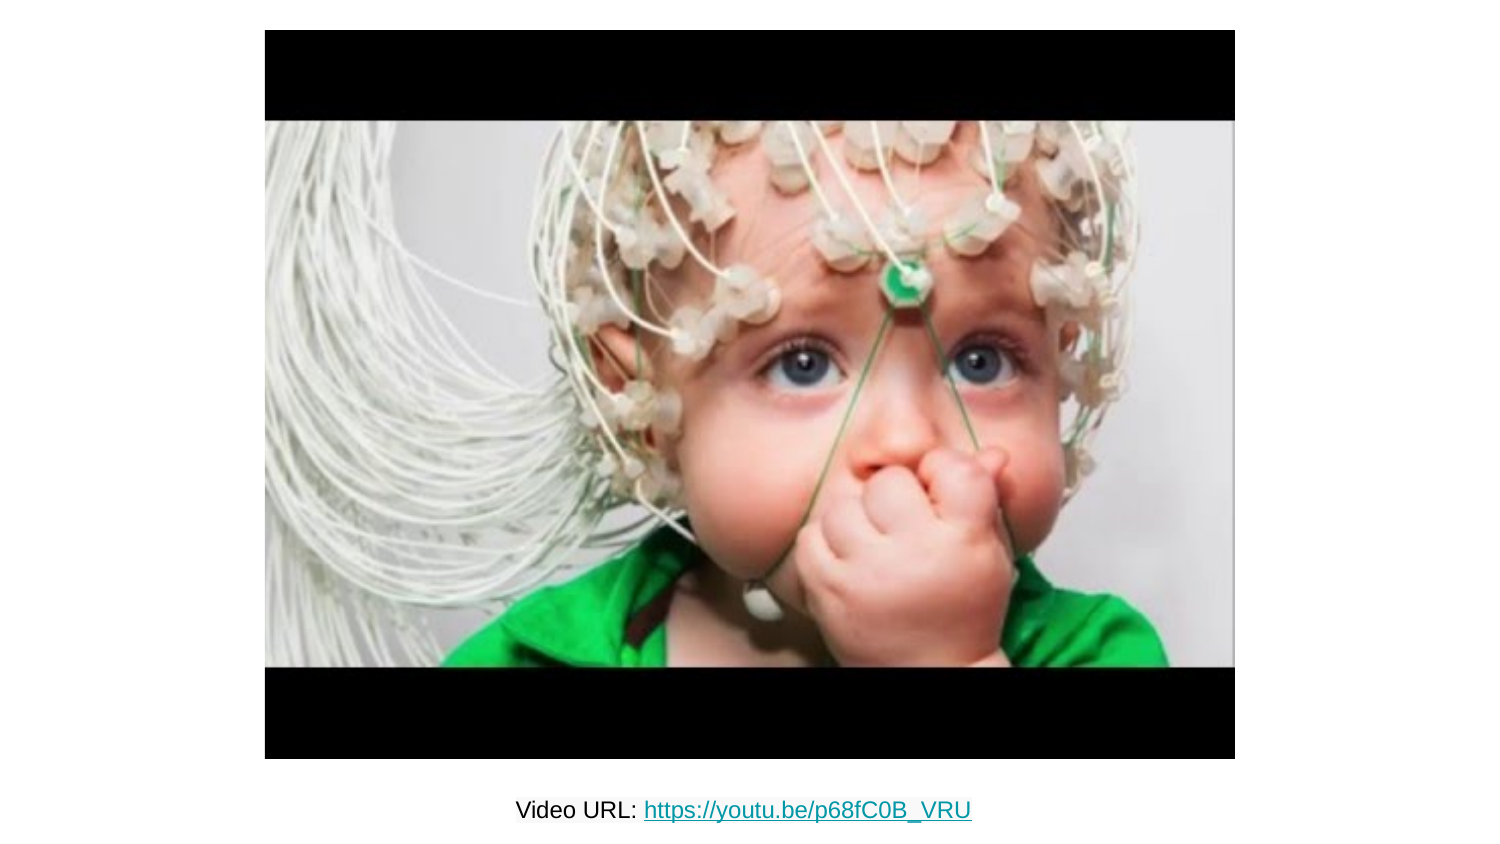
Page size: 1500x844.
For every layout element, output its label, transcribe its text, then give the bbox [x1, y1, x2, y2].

text_box [264, 30, 1235, 759]
text_box Video URL: https://youtu.be/p68fC0B_VRU [500, 779, 1000, 827]
